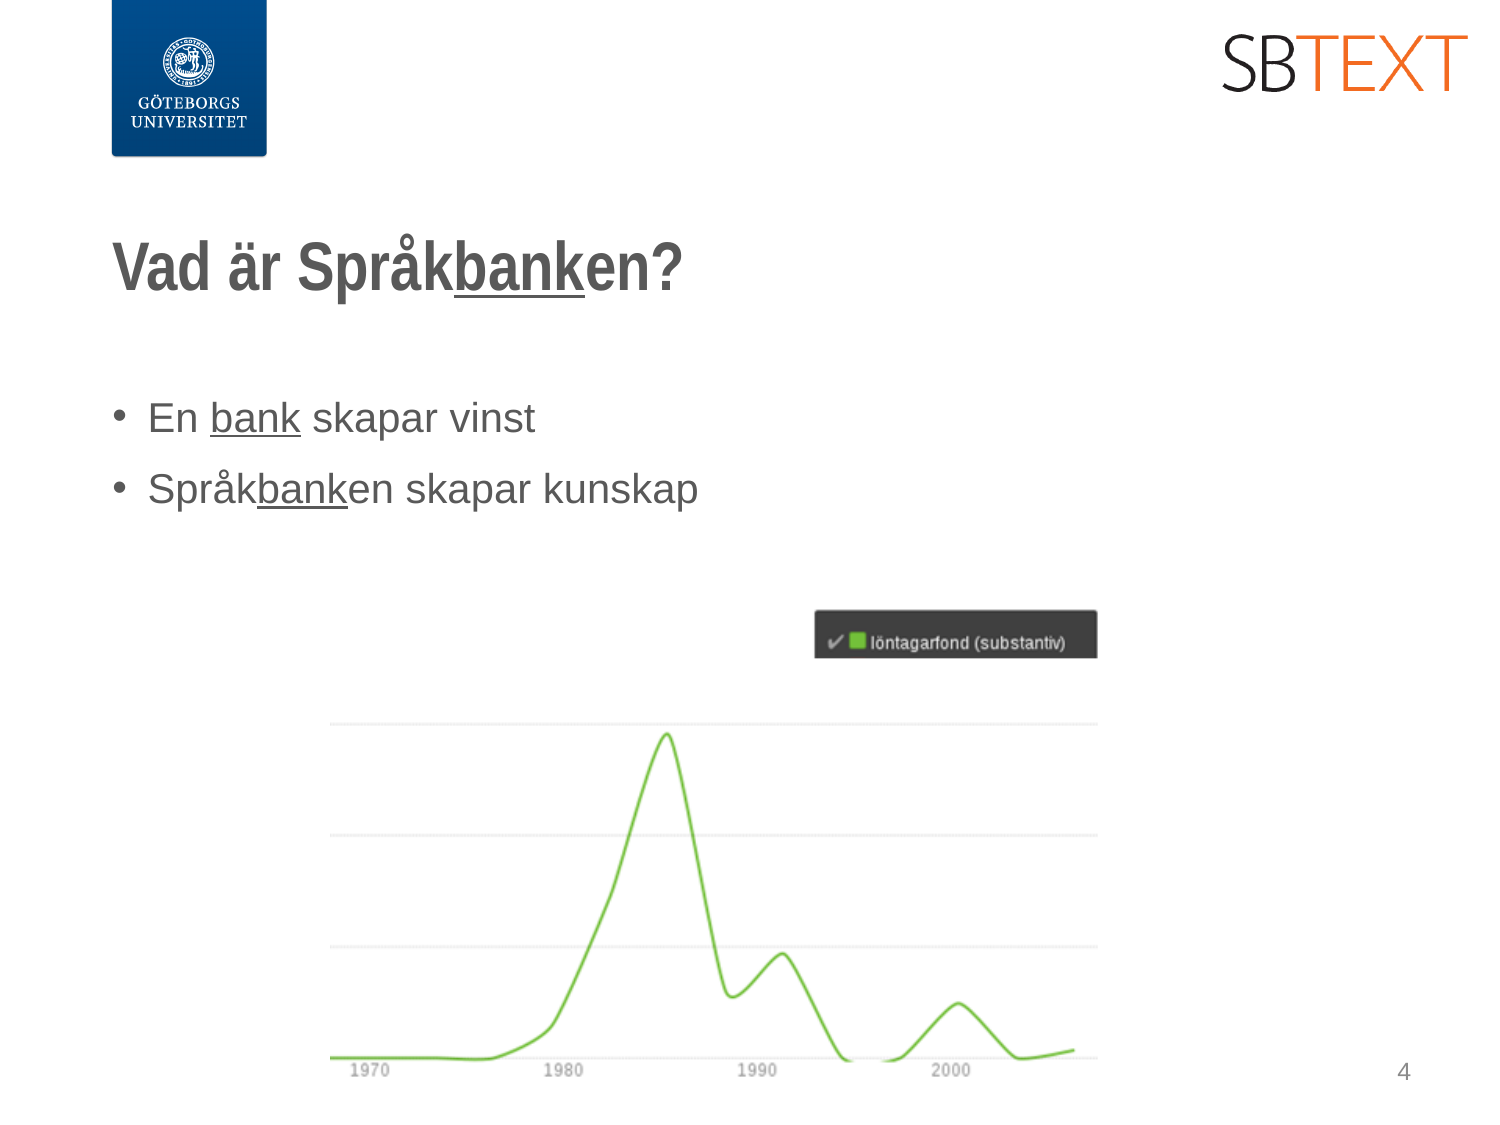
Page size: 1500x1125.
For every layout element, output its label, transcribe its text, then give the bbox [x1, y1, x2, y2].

picture [110, 0, 268, 159]
slide_number 4 [1316, 1051, 1412, 1091]
picture [1205, 19, 1476, 110]
title Vad är Språkbanken? [112, 231, 1412, 362]
picture [329, 599, 1123, 1091]
list En bank skapar vinst Språkbanken skapar kunskap [112, 385, 1341, 1012]
